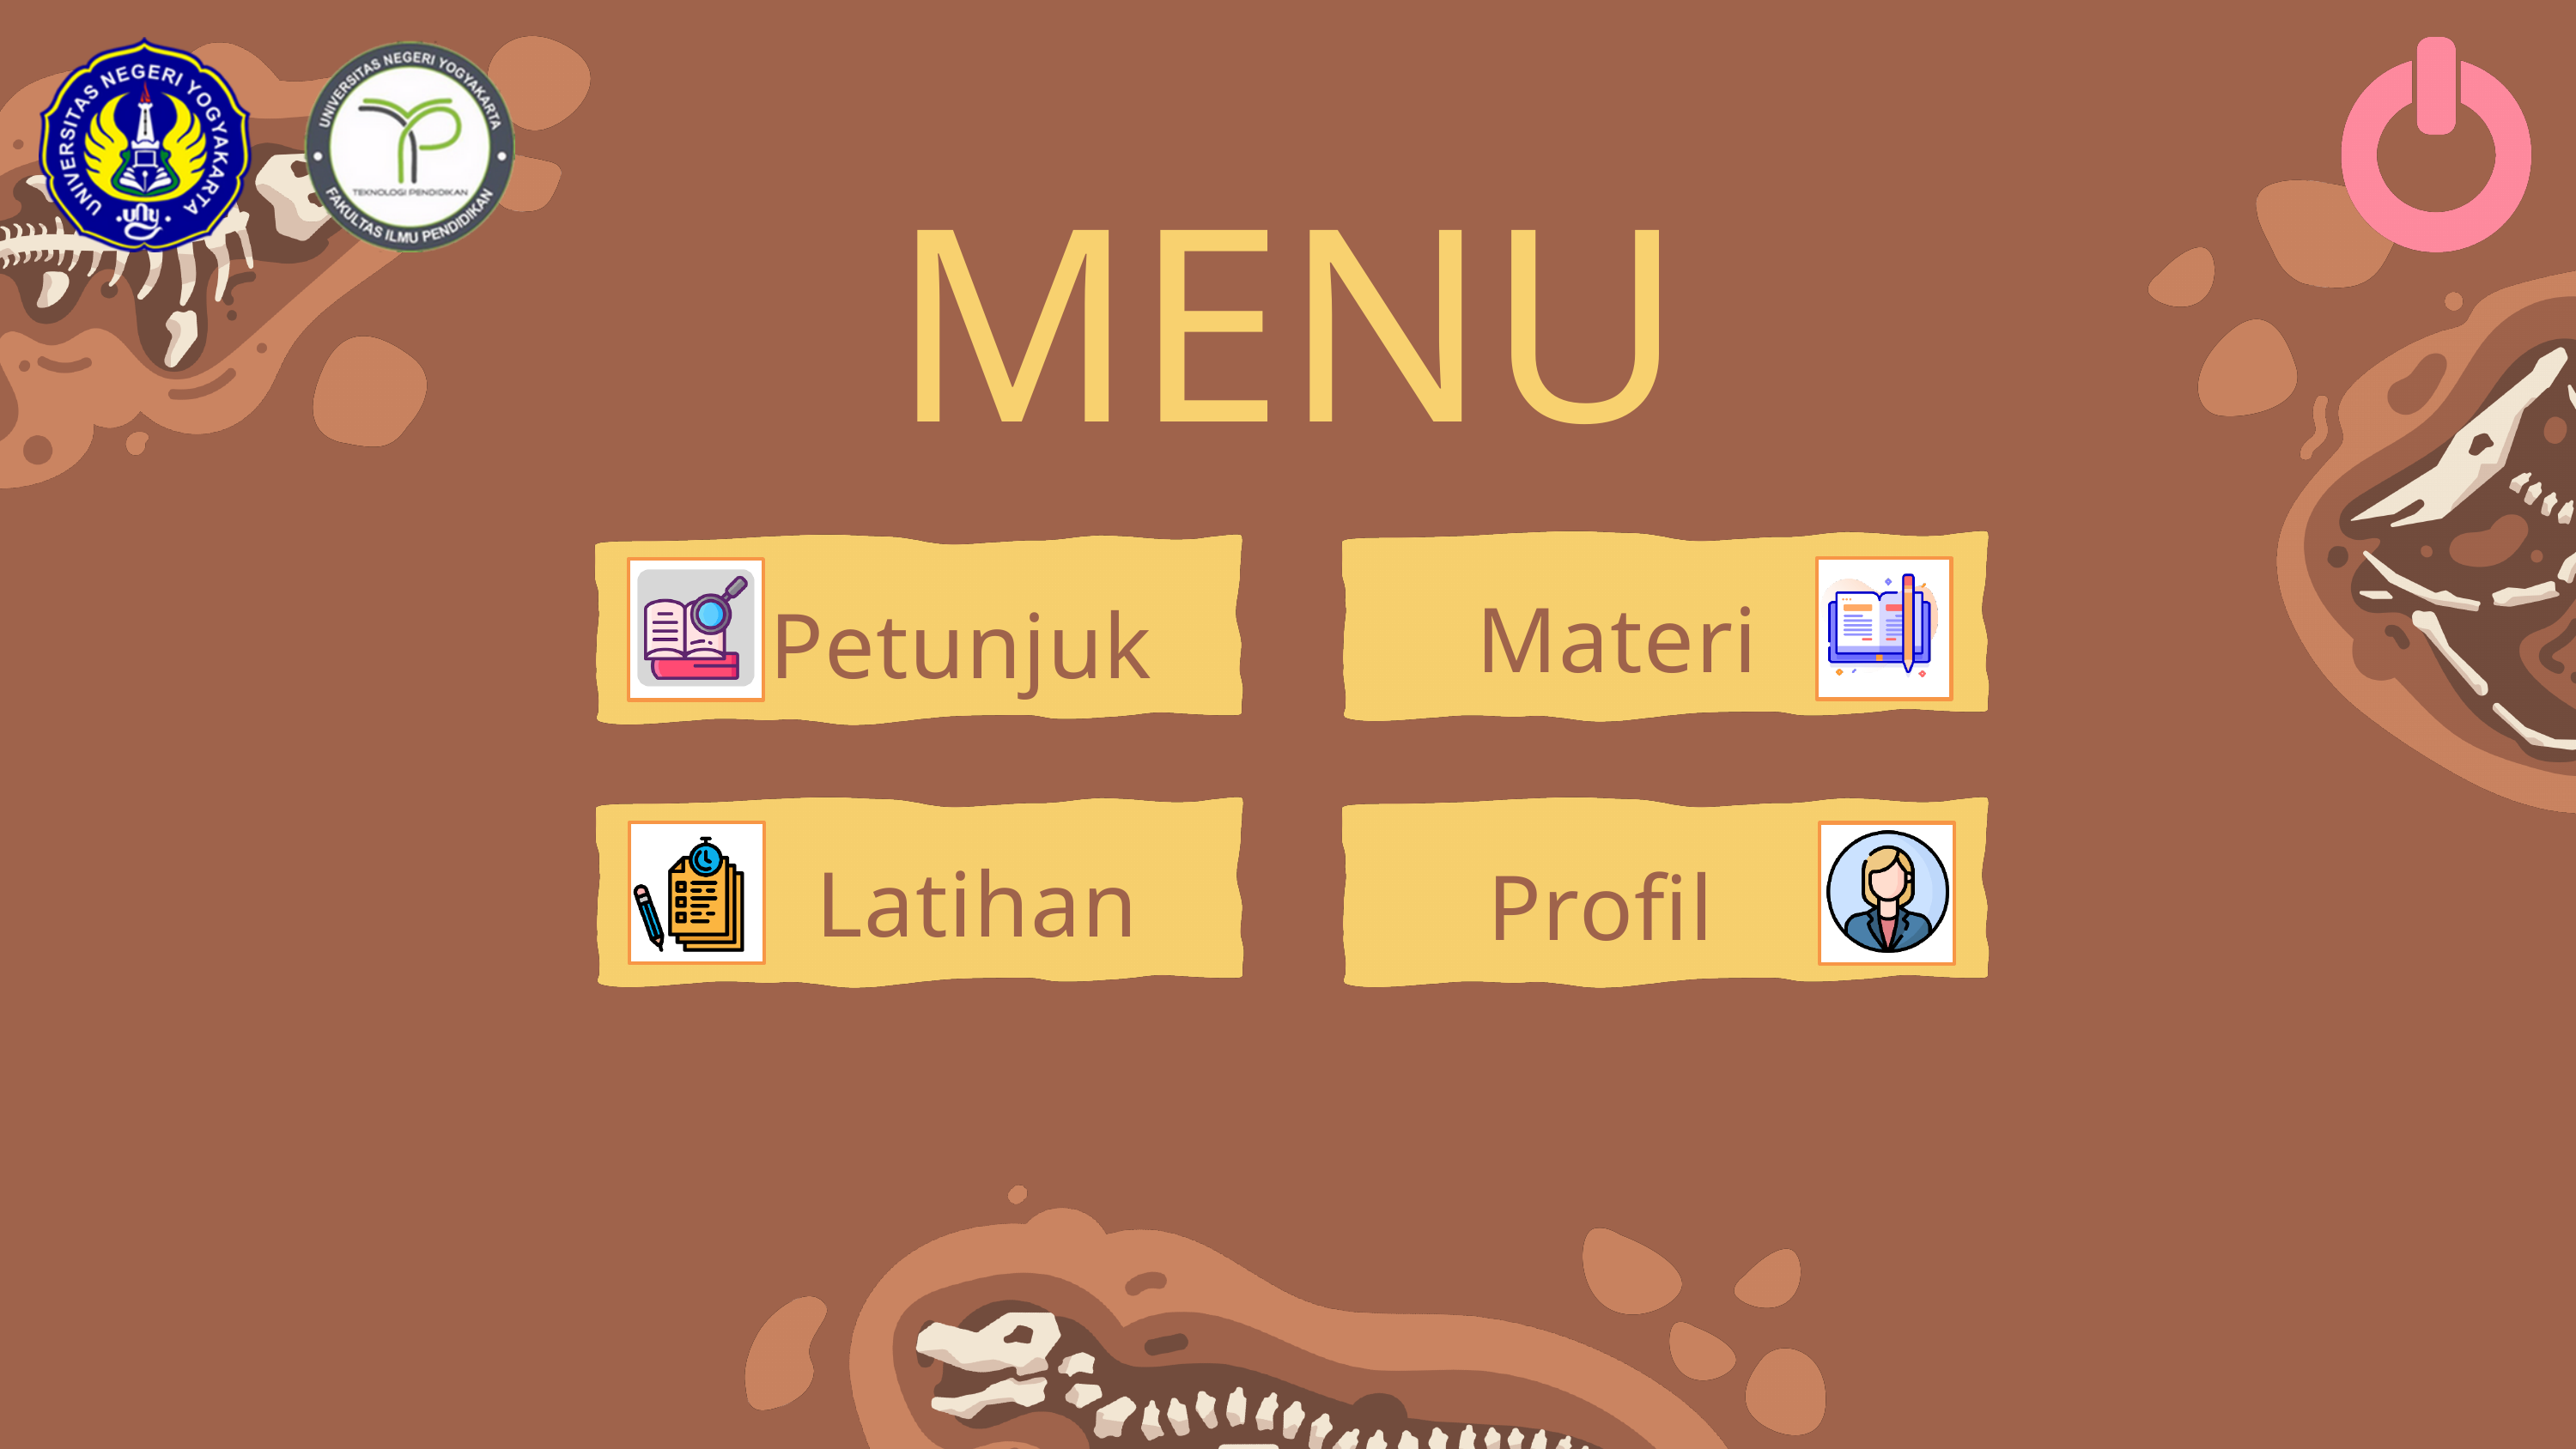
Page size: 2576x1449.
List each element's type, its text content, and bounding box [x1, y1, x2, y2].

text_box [1339, 529, 2190, 724]
text_box MENU [584, 100, 1991, 476]
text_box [440, 533, 1245, 729]
picture [0, 0, 617, 644]
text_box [418, 796, 1246, 991]
picture [2142, 37, 2576, 815]
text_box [1339, 796, 2201, 991]
picture [720, 1156, 1856, 1449]
